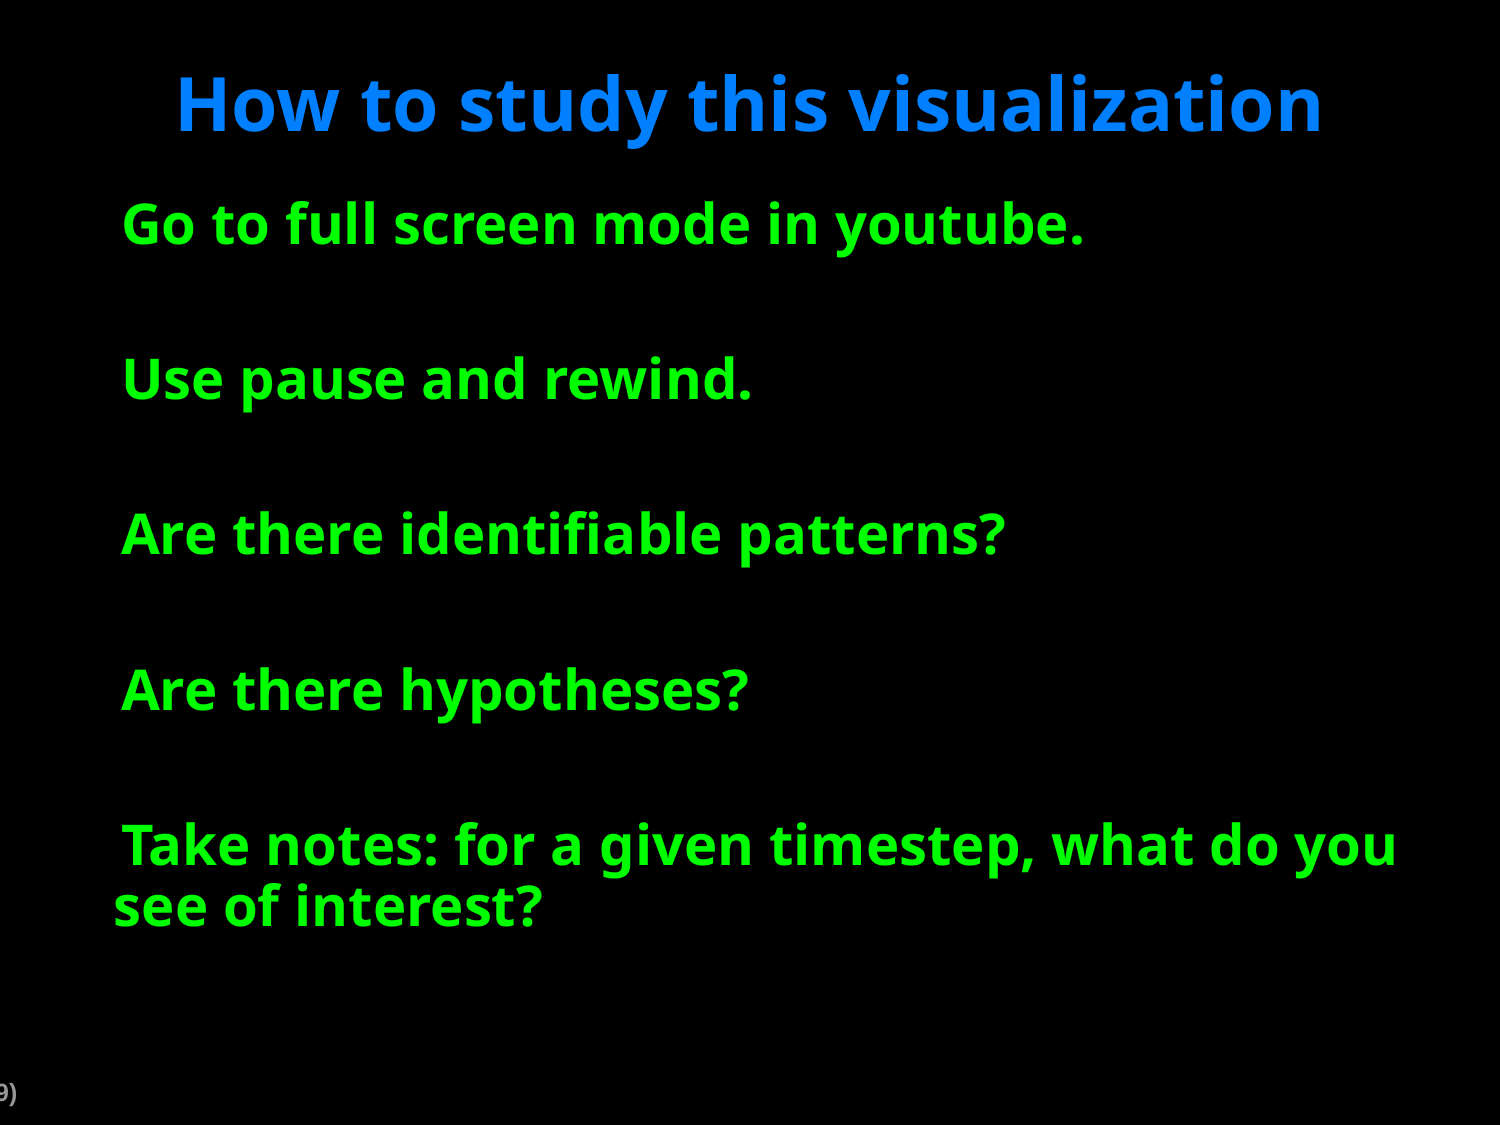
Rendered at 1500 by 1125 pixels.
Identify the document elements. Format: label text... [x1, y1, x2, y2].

title How to study this visualization [0, 37, 1500, 178]
list Go to full screen mode in youtube. Use pause and rewind. Are there identifiable patterns? Are there hypotheses? Take notes: for a given timestep, what do you see of interest? [75, 187, 1425, 1036]
